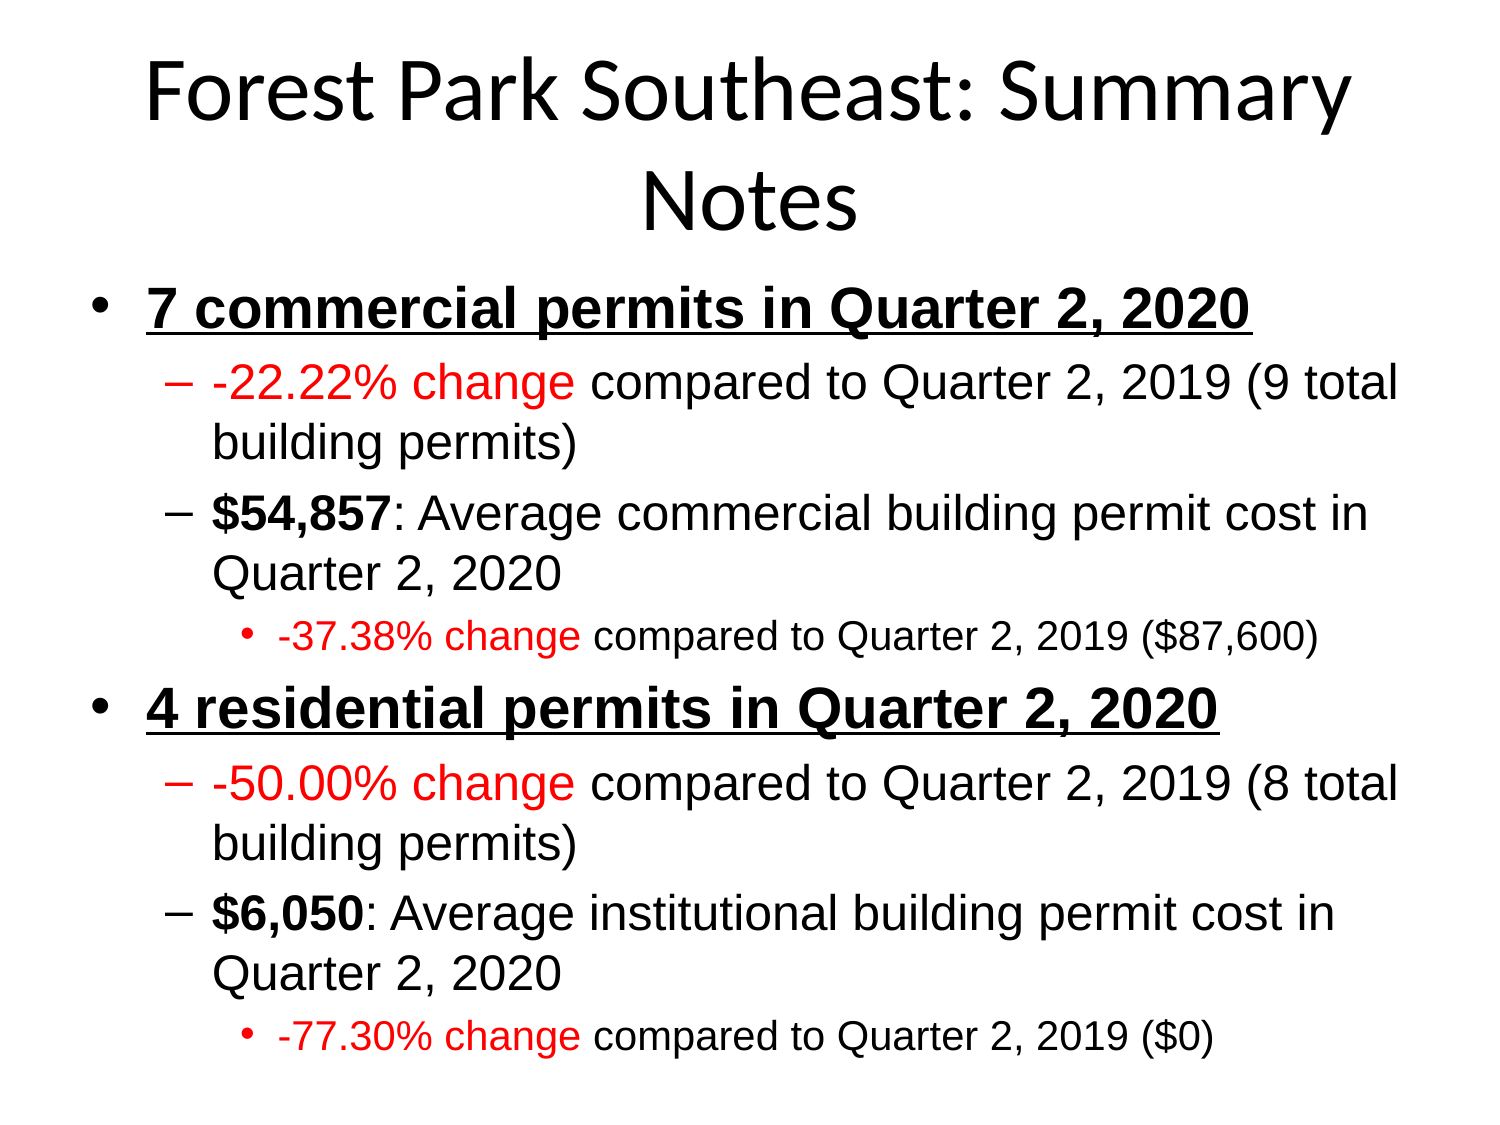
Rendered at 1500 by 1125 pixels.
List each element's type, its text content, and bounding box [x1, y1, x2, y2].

list 7 commercial permits in Quarter 2, 2020 -22.22% change compared to Quarter 2, 2019 (9 total building permits) $54,857: Average commercial building permit cost in Quarter 2, 2020 -37.38% change compared to Quarter 2, 2019 ($87,600) 4 residential permits in Quarter 2, 2020 -50.00% change compared to Quarter 2, 2019 (8 total building permits) $6,050: Average institutional building permit cost in Quarter 2, 2020 -77.30% change compared to Quarter 2, 2019 ($0) [75, 262, 1425, 1005]
title Forest Park Southeast: Summary Notes [75, 45, 1425, 233]
